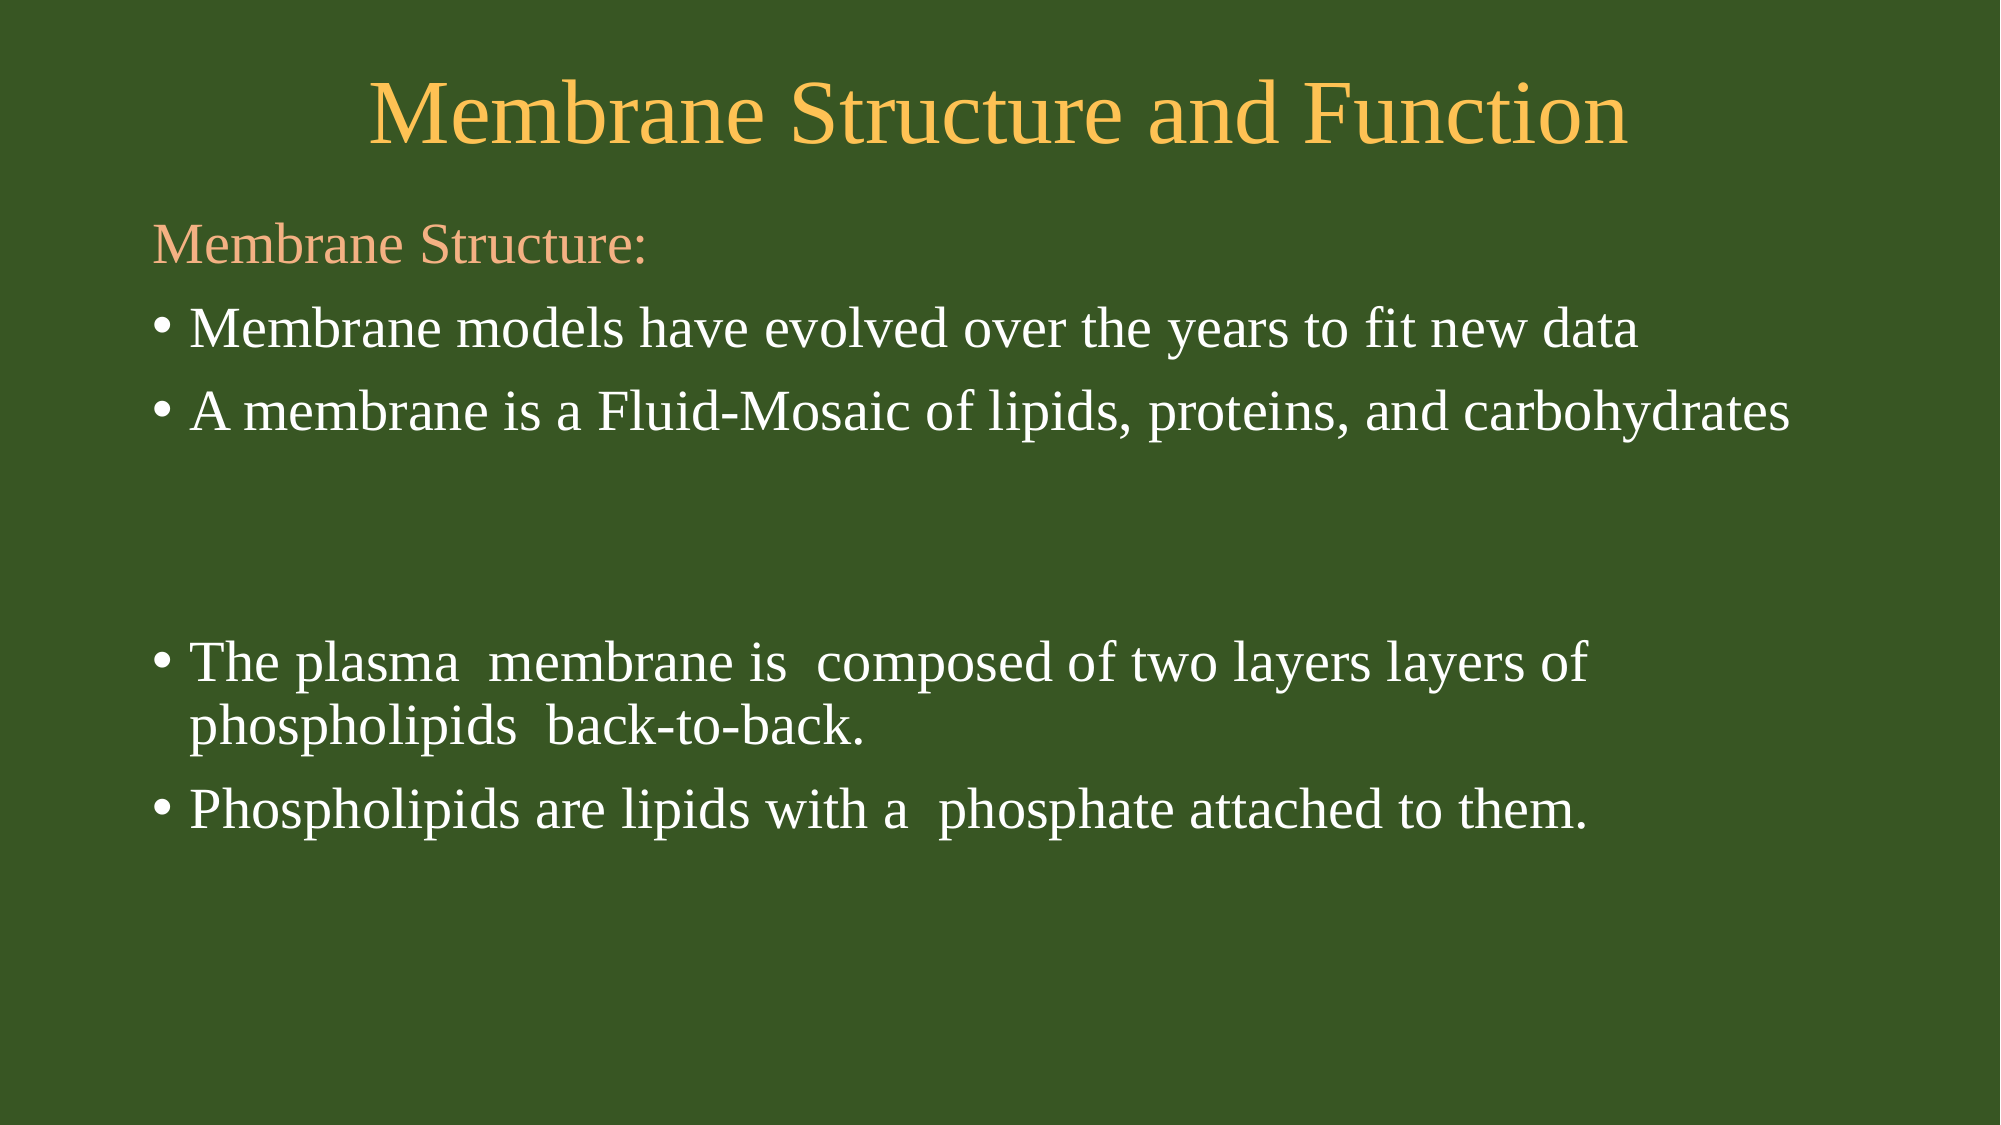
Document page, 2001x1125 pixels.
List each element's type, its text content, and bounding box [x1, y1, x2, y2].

list Membrane Structure: Membrane models have evolved over the years to fit new data A membrane is a Fluid-Mosaic of lipids, proteins, and carbohydrates The plasma membrane is composed of two layers layers of phospholipids back-to-back. Phospholipids are lipids with a phosphate attached to them. [137, 205, 1863, 920]
title Membrane Structure and Function [137, 59, 1863, 205]
